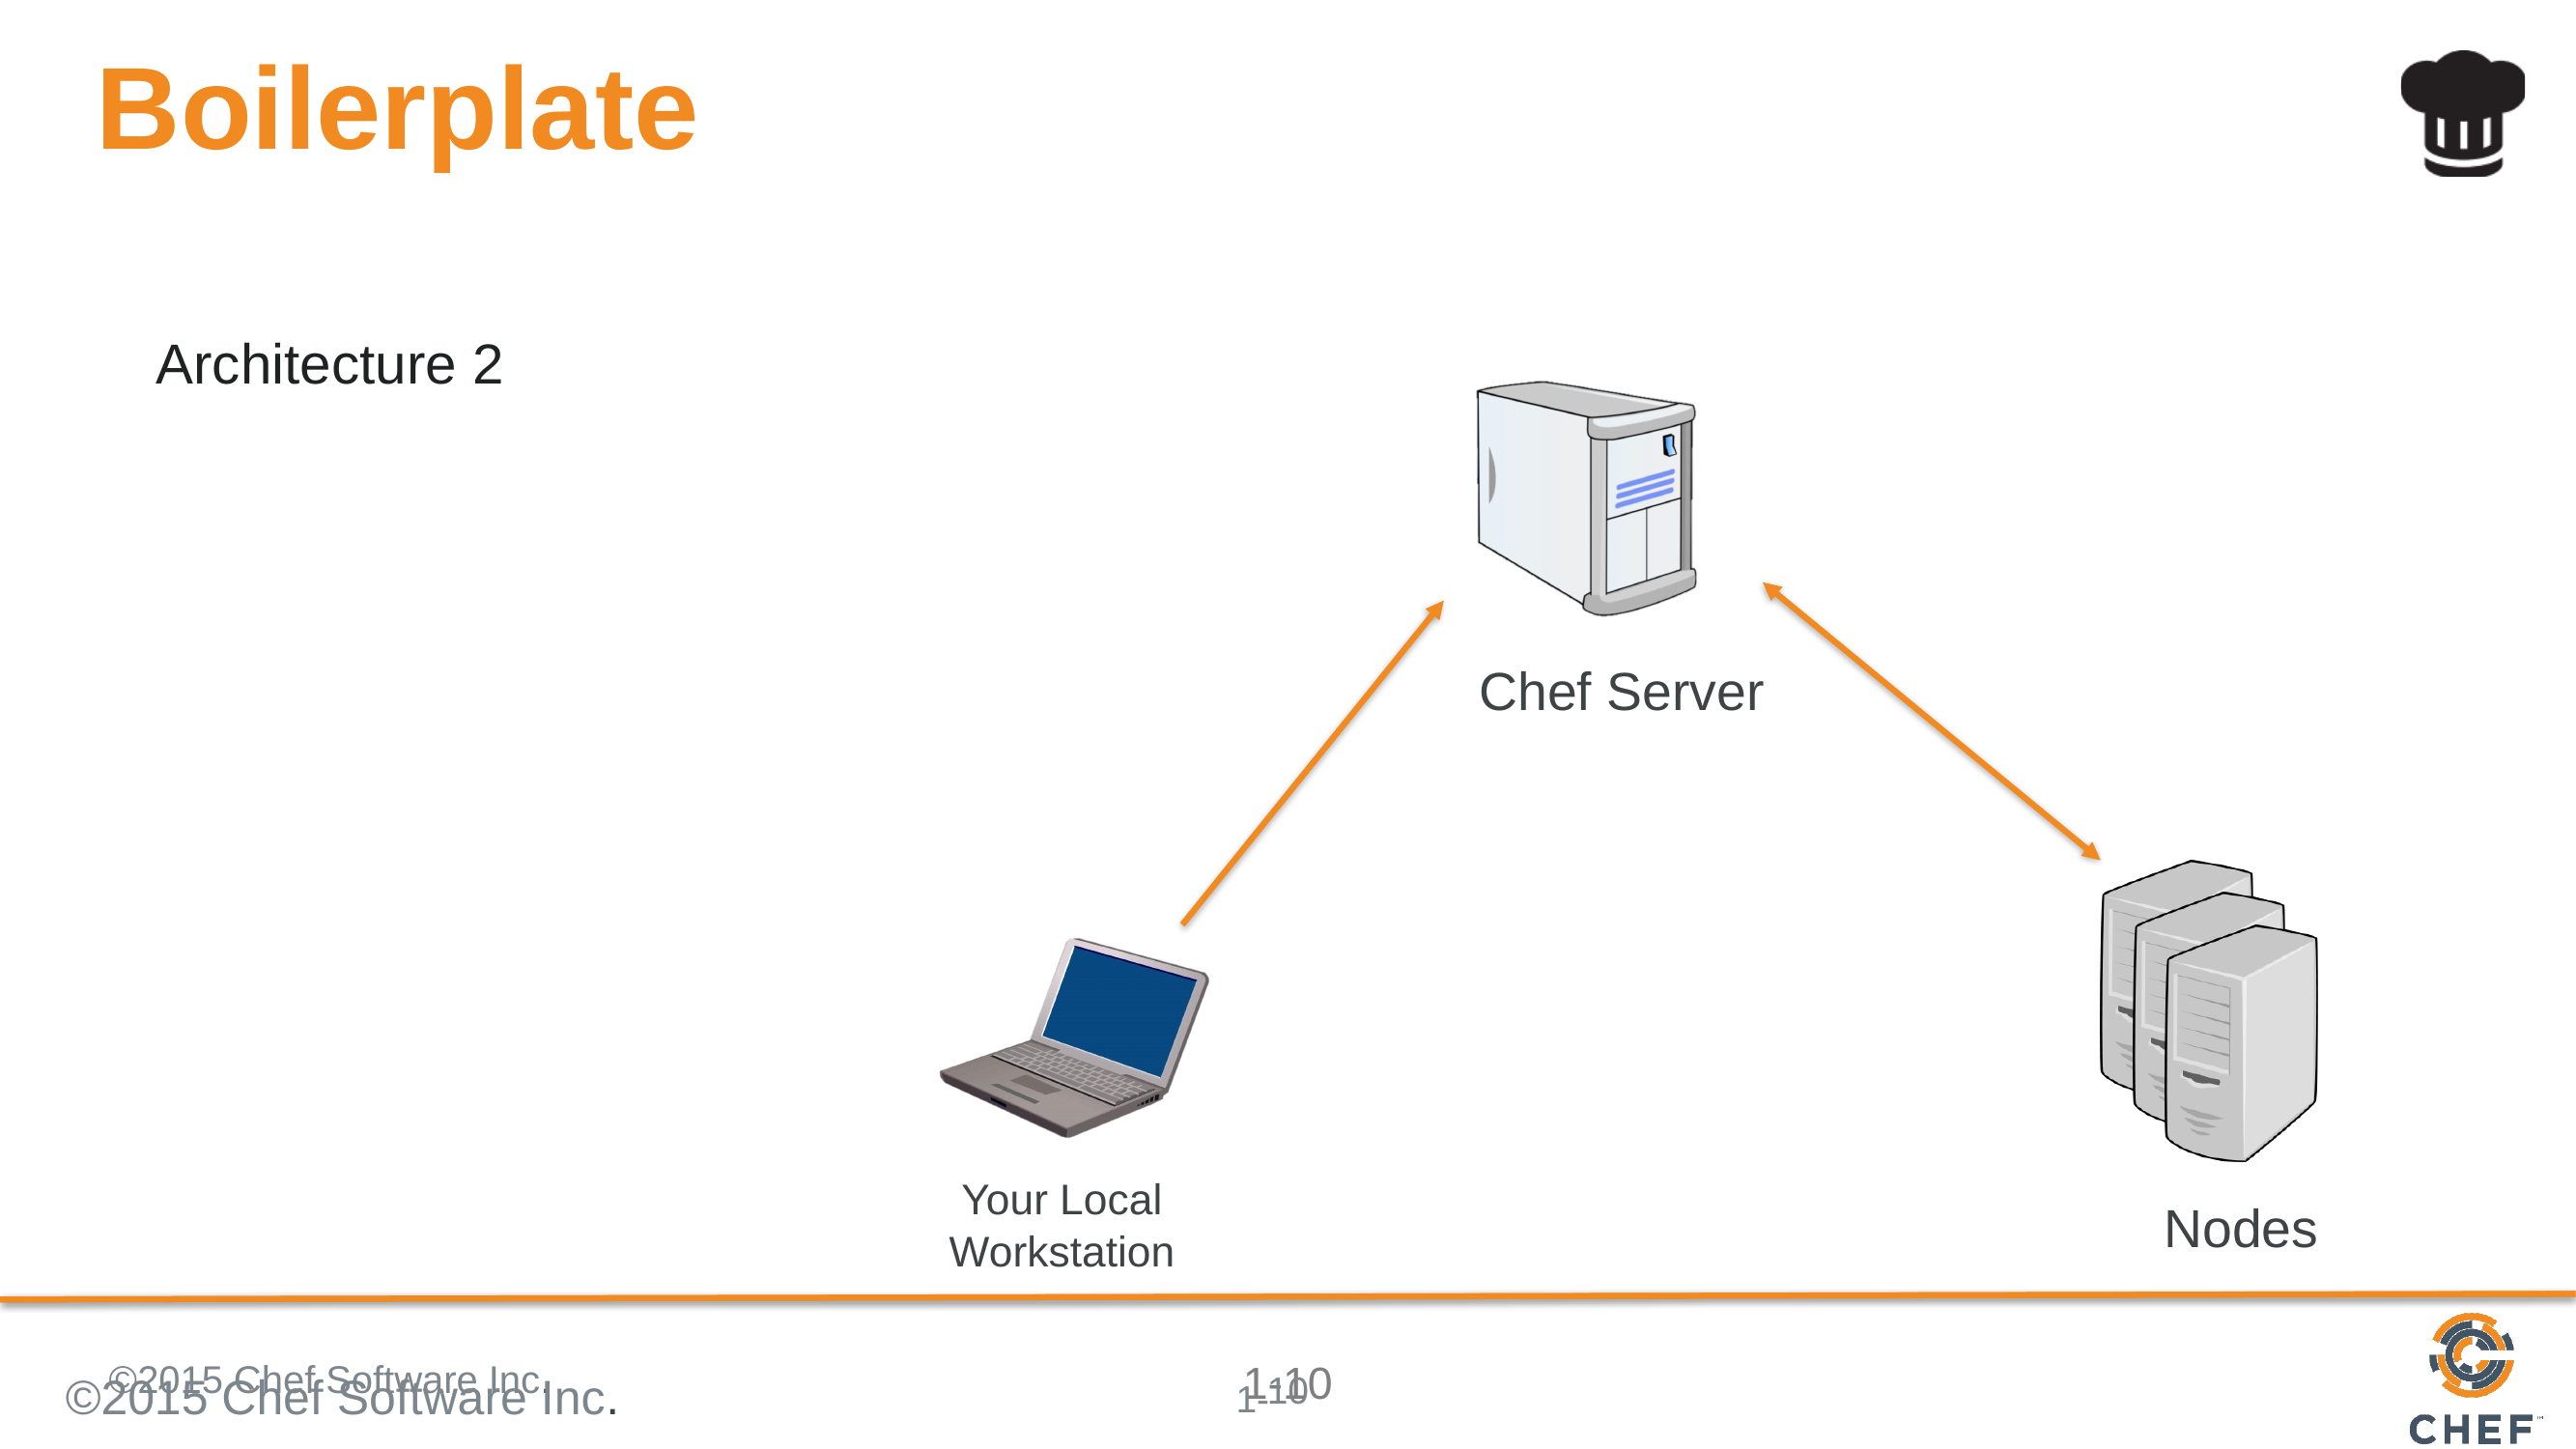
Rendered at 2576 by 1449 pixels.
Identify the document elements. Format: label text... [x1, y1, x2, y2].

picture [2399, 1297, 2551, 1449]
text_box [1762, 582, 2102, 861]
footer ©2015 Chef Software Inc. [51, 1359, 952, 1440]
text_box Chef Server [1450, 656, 1757, 740]
title Boilerplate [96, 48, 2463, 180]
text_box Nodes [2067, 1193, 2416, 1276]
list Architecture 2 [107, 294, 2469, 1142]
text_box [1181, 600, 1445, 925]
slide_number 10 [998, 1359, 1578, 1437]
text_box Your Local Workstation [888, 1172, 1236, 1276]
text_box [2100, 860, 2318, 1162]
picture [1456, 368, 1725, 640]
picture [939, 937, 1209, 1142]
